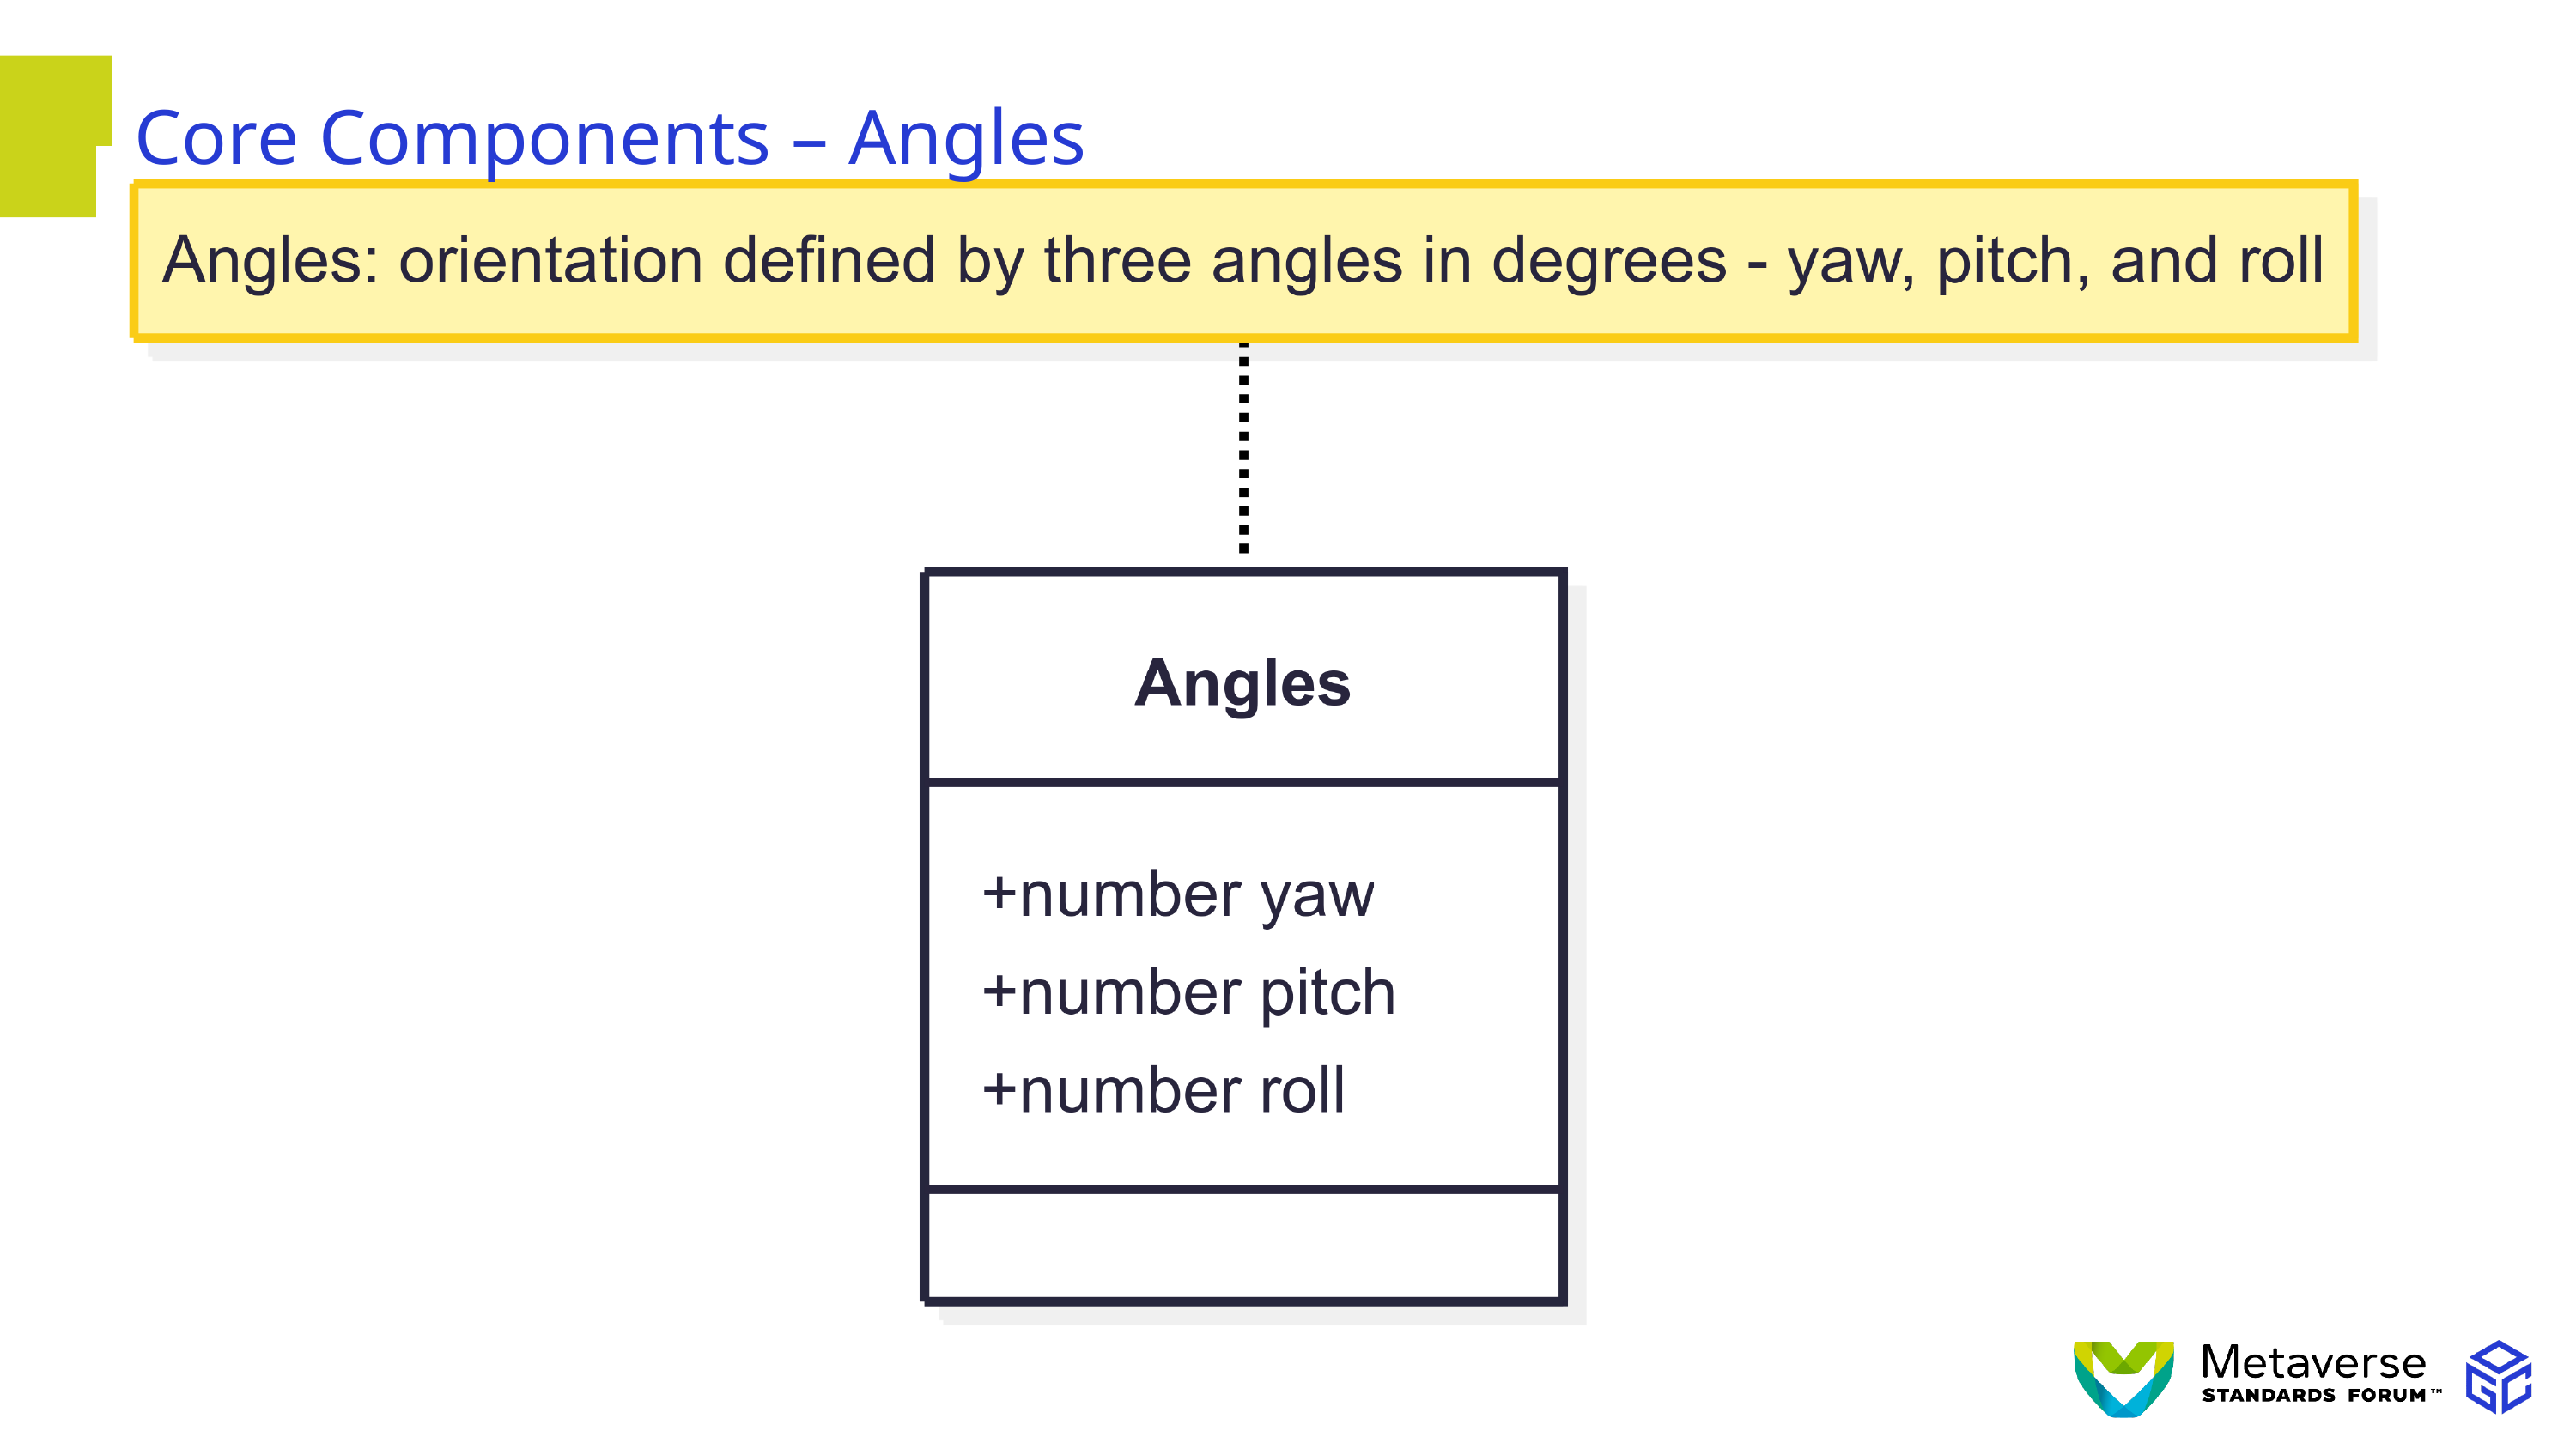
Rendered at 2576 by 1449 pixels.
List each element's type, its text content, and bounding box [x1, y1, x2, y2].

title Core Components – Angles [121, 78, 2457, 208]
picture [96, 145, 2544, 1427]
